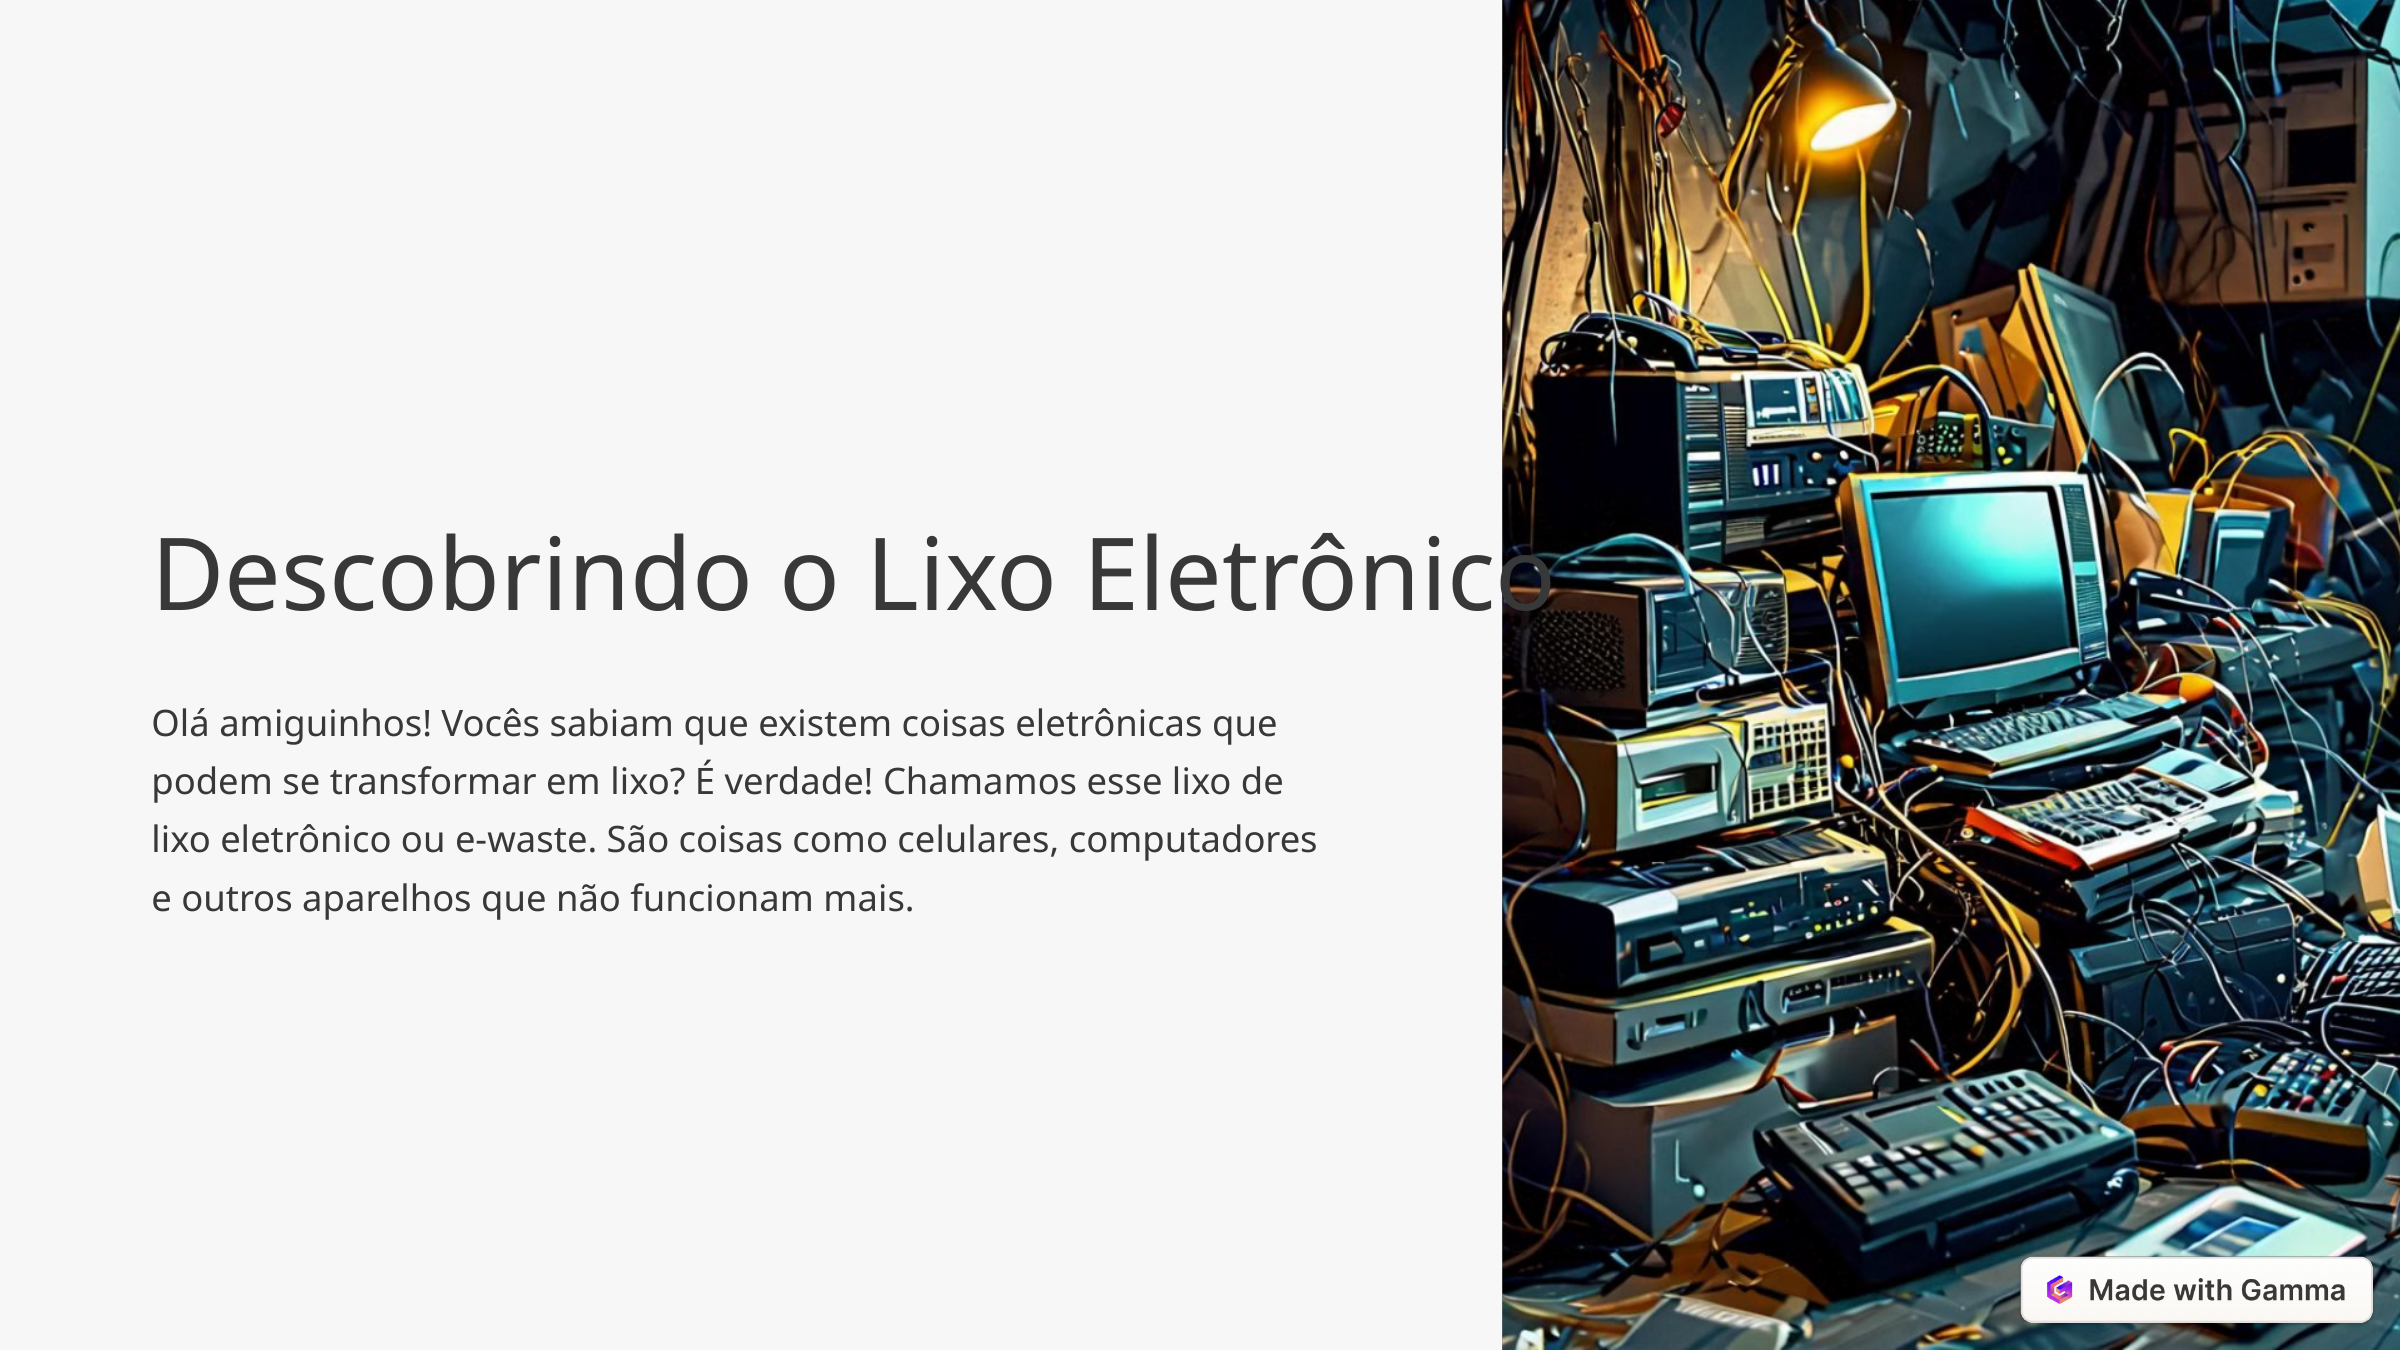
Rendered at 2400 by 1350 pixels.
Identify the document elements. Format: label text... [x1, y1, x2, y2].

text_box Olá amiguinhos! Vocês sabiam que existem coisas eletrônicas que podem se transformar em lixo? É verdade! Chamamos esse lixo de lixo eletrônico ou e-waste. São coisas como celulares, computadores e outros aparelhos que não funcionam mais. [136, 677, 1364, 853]
text_box Descobrindo o Lixo Eletrônico [136, 497, 1199, 624]
text_box [0, 0, 1501, 1350]
picture [1501, 0, 2400, 1350]
